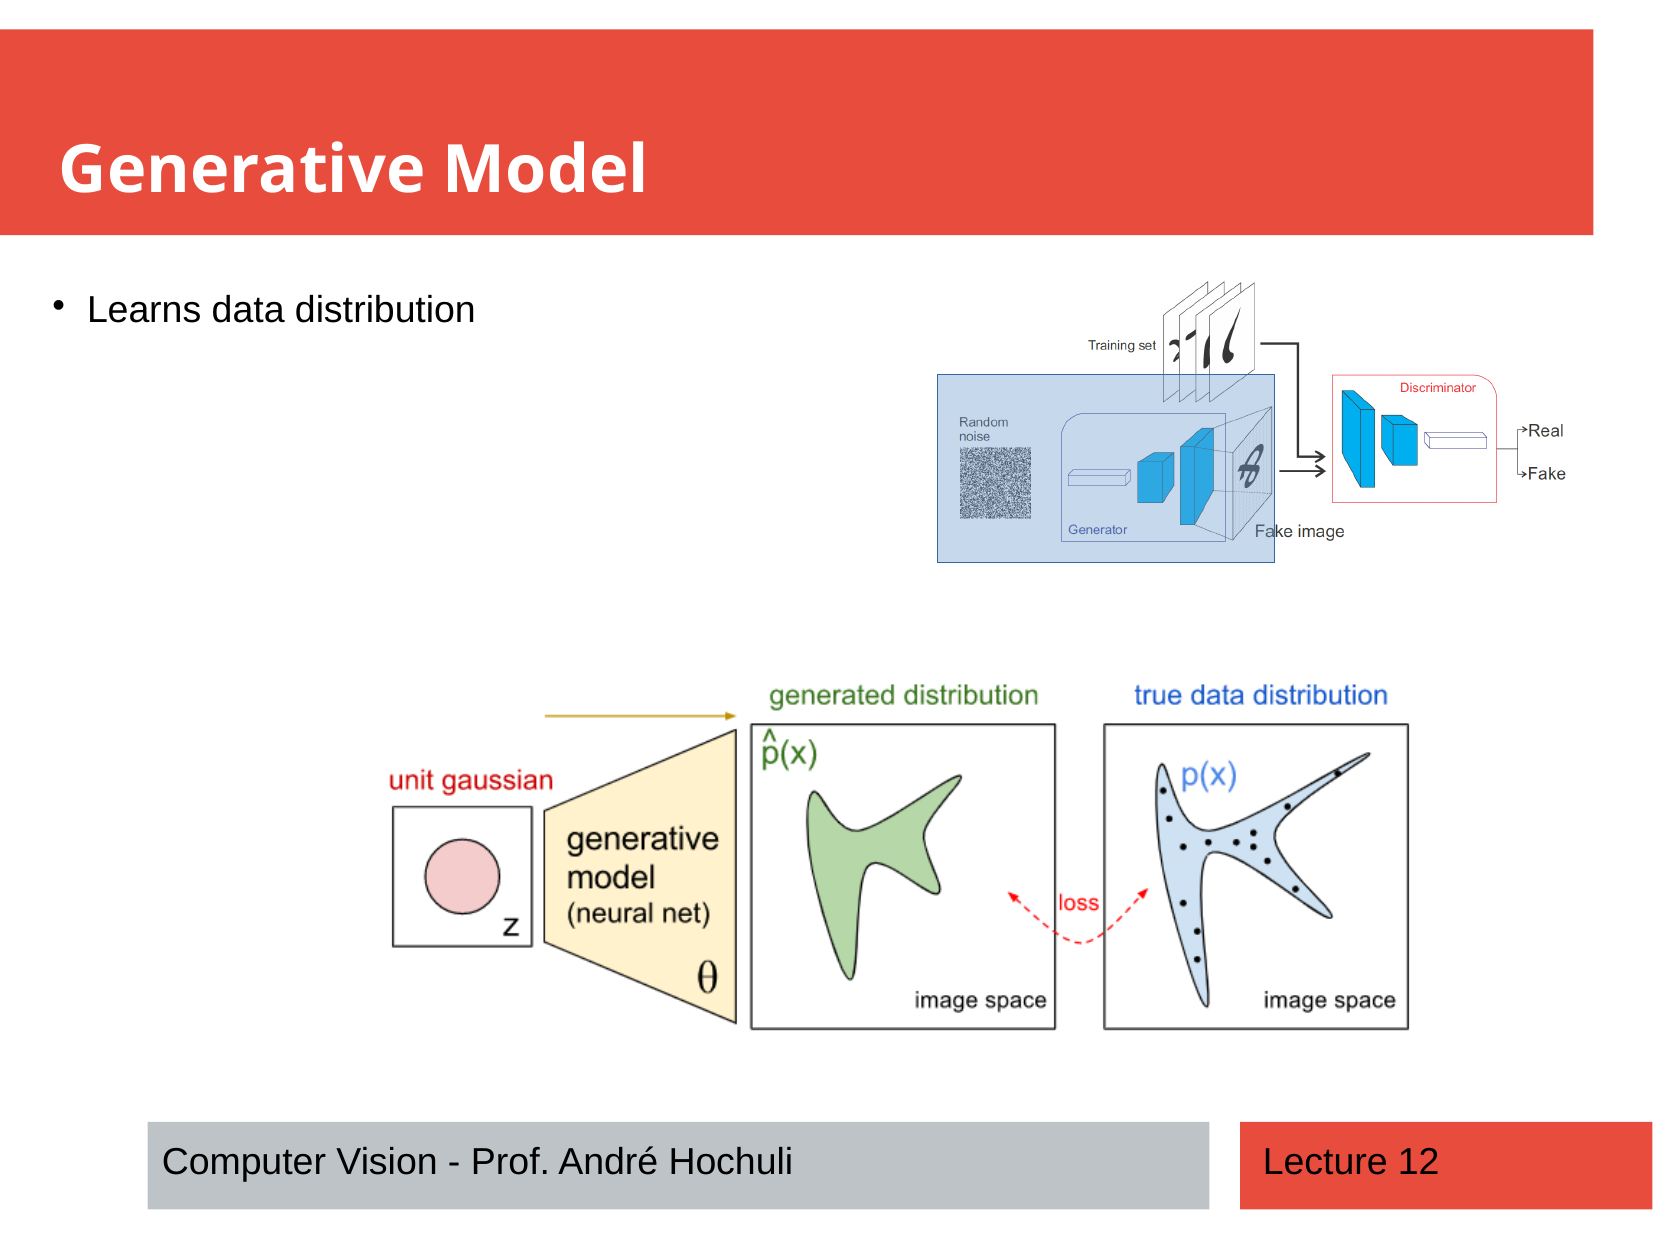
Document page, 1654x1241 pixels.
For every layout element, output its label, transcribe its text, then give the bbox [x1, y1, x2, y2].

picture [374, 660, 1426, 1052]
text_box Generative Model [58, 58, 1594, 206]
text_box Lecture 12 [1248, 1129, 1622, 1189]
text_box Computer Vision - Prof. André Hochuli [147, 1129, 1204, 1189]
text_box Learns data distribution [51, 284, 1557, 1052]
picture [937, 257, 1582, 563]
